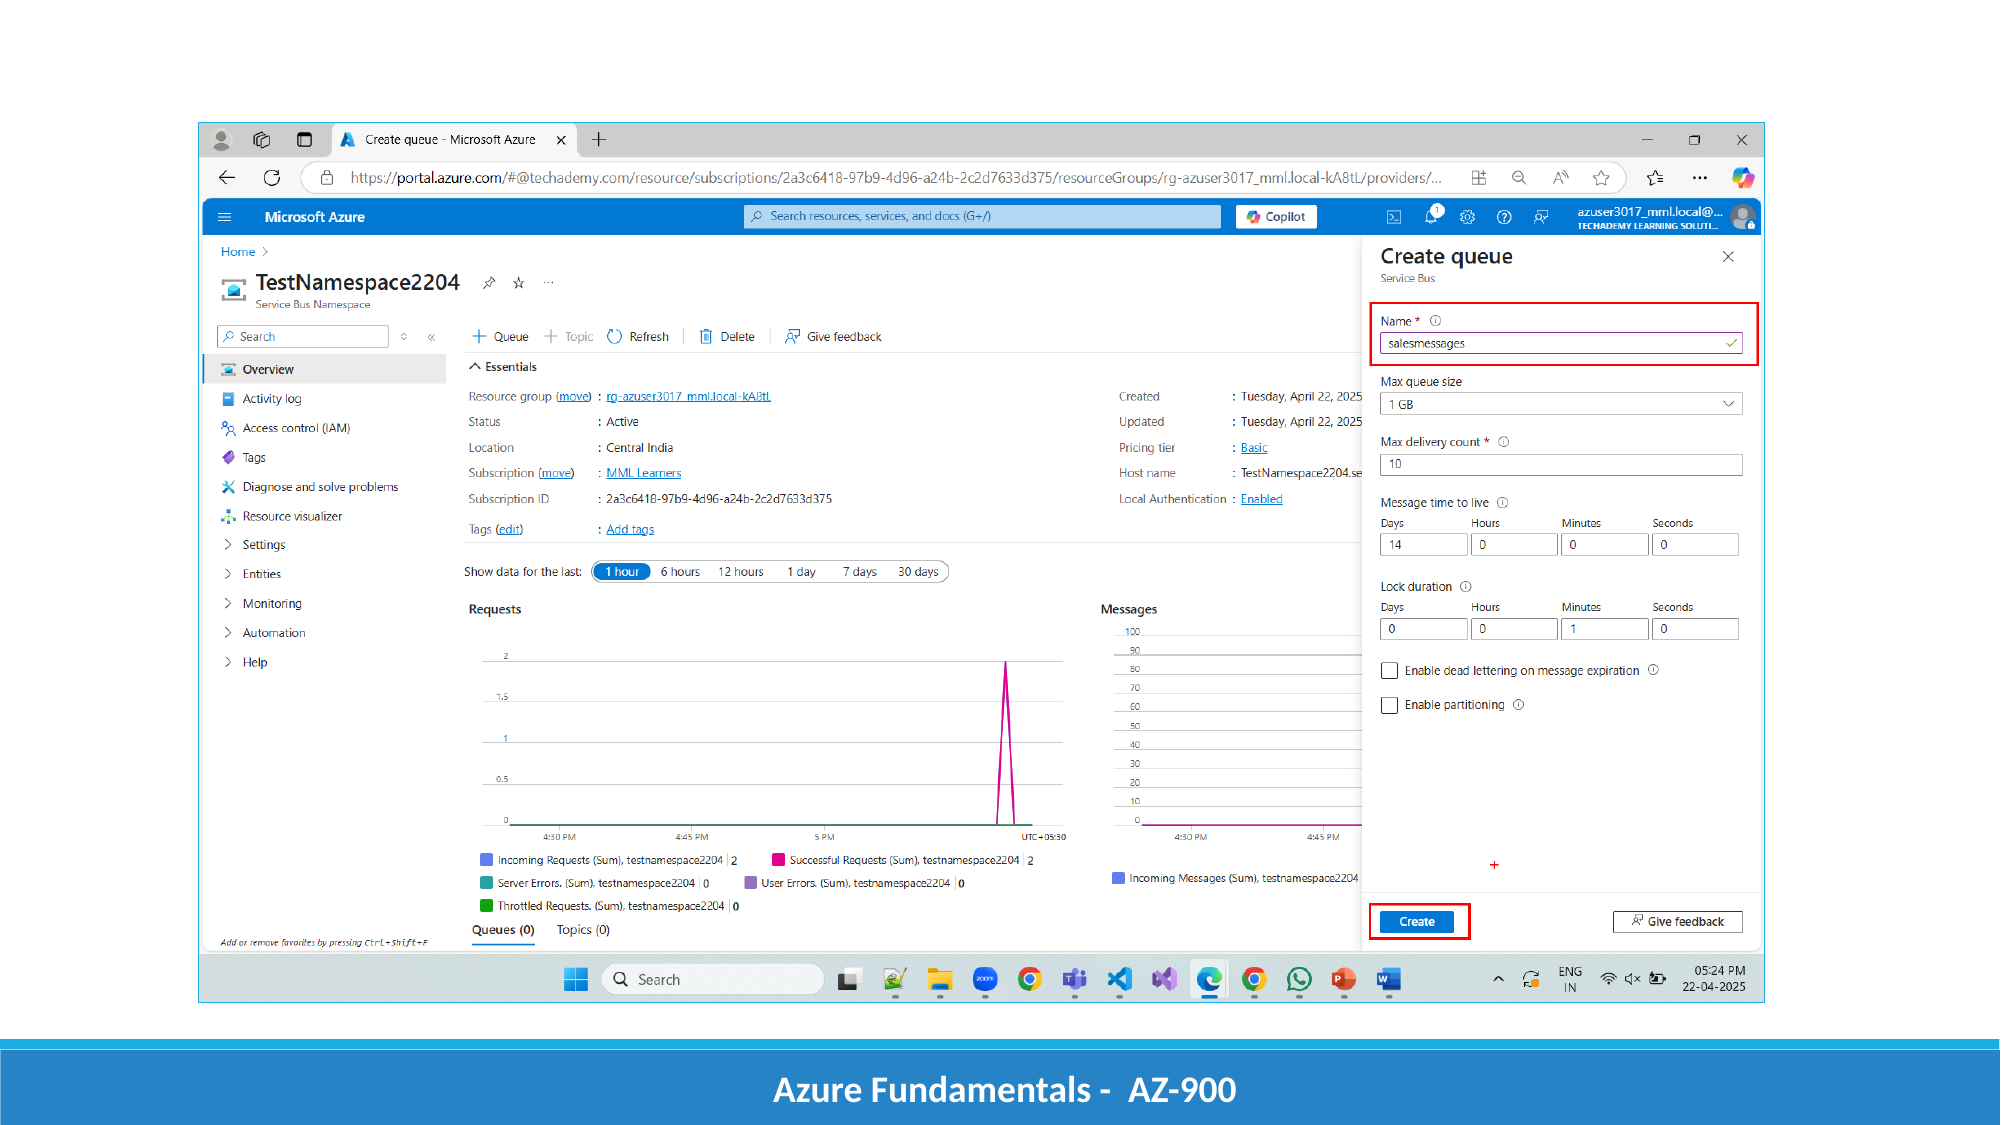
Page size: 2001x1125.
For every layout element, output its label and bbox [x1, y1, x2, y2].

list [198, 121, 1765, 1004]
